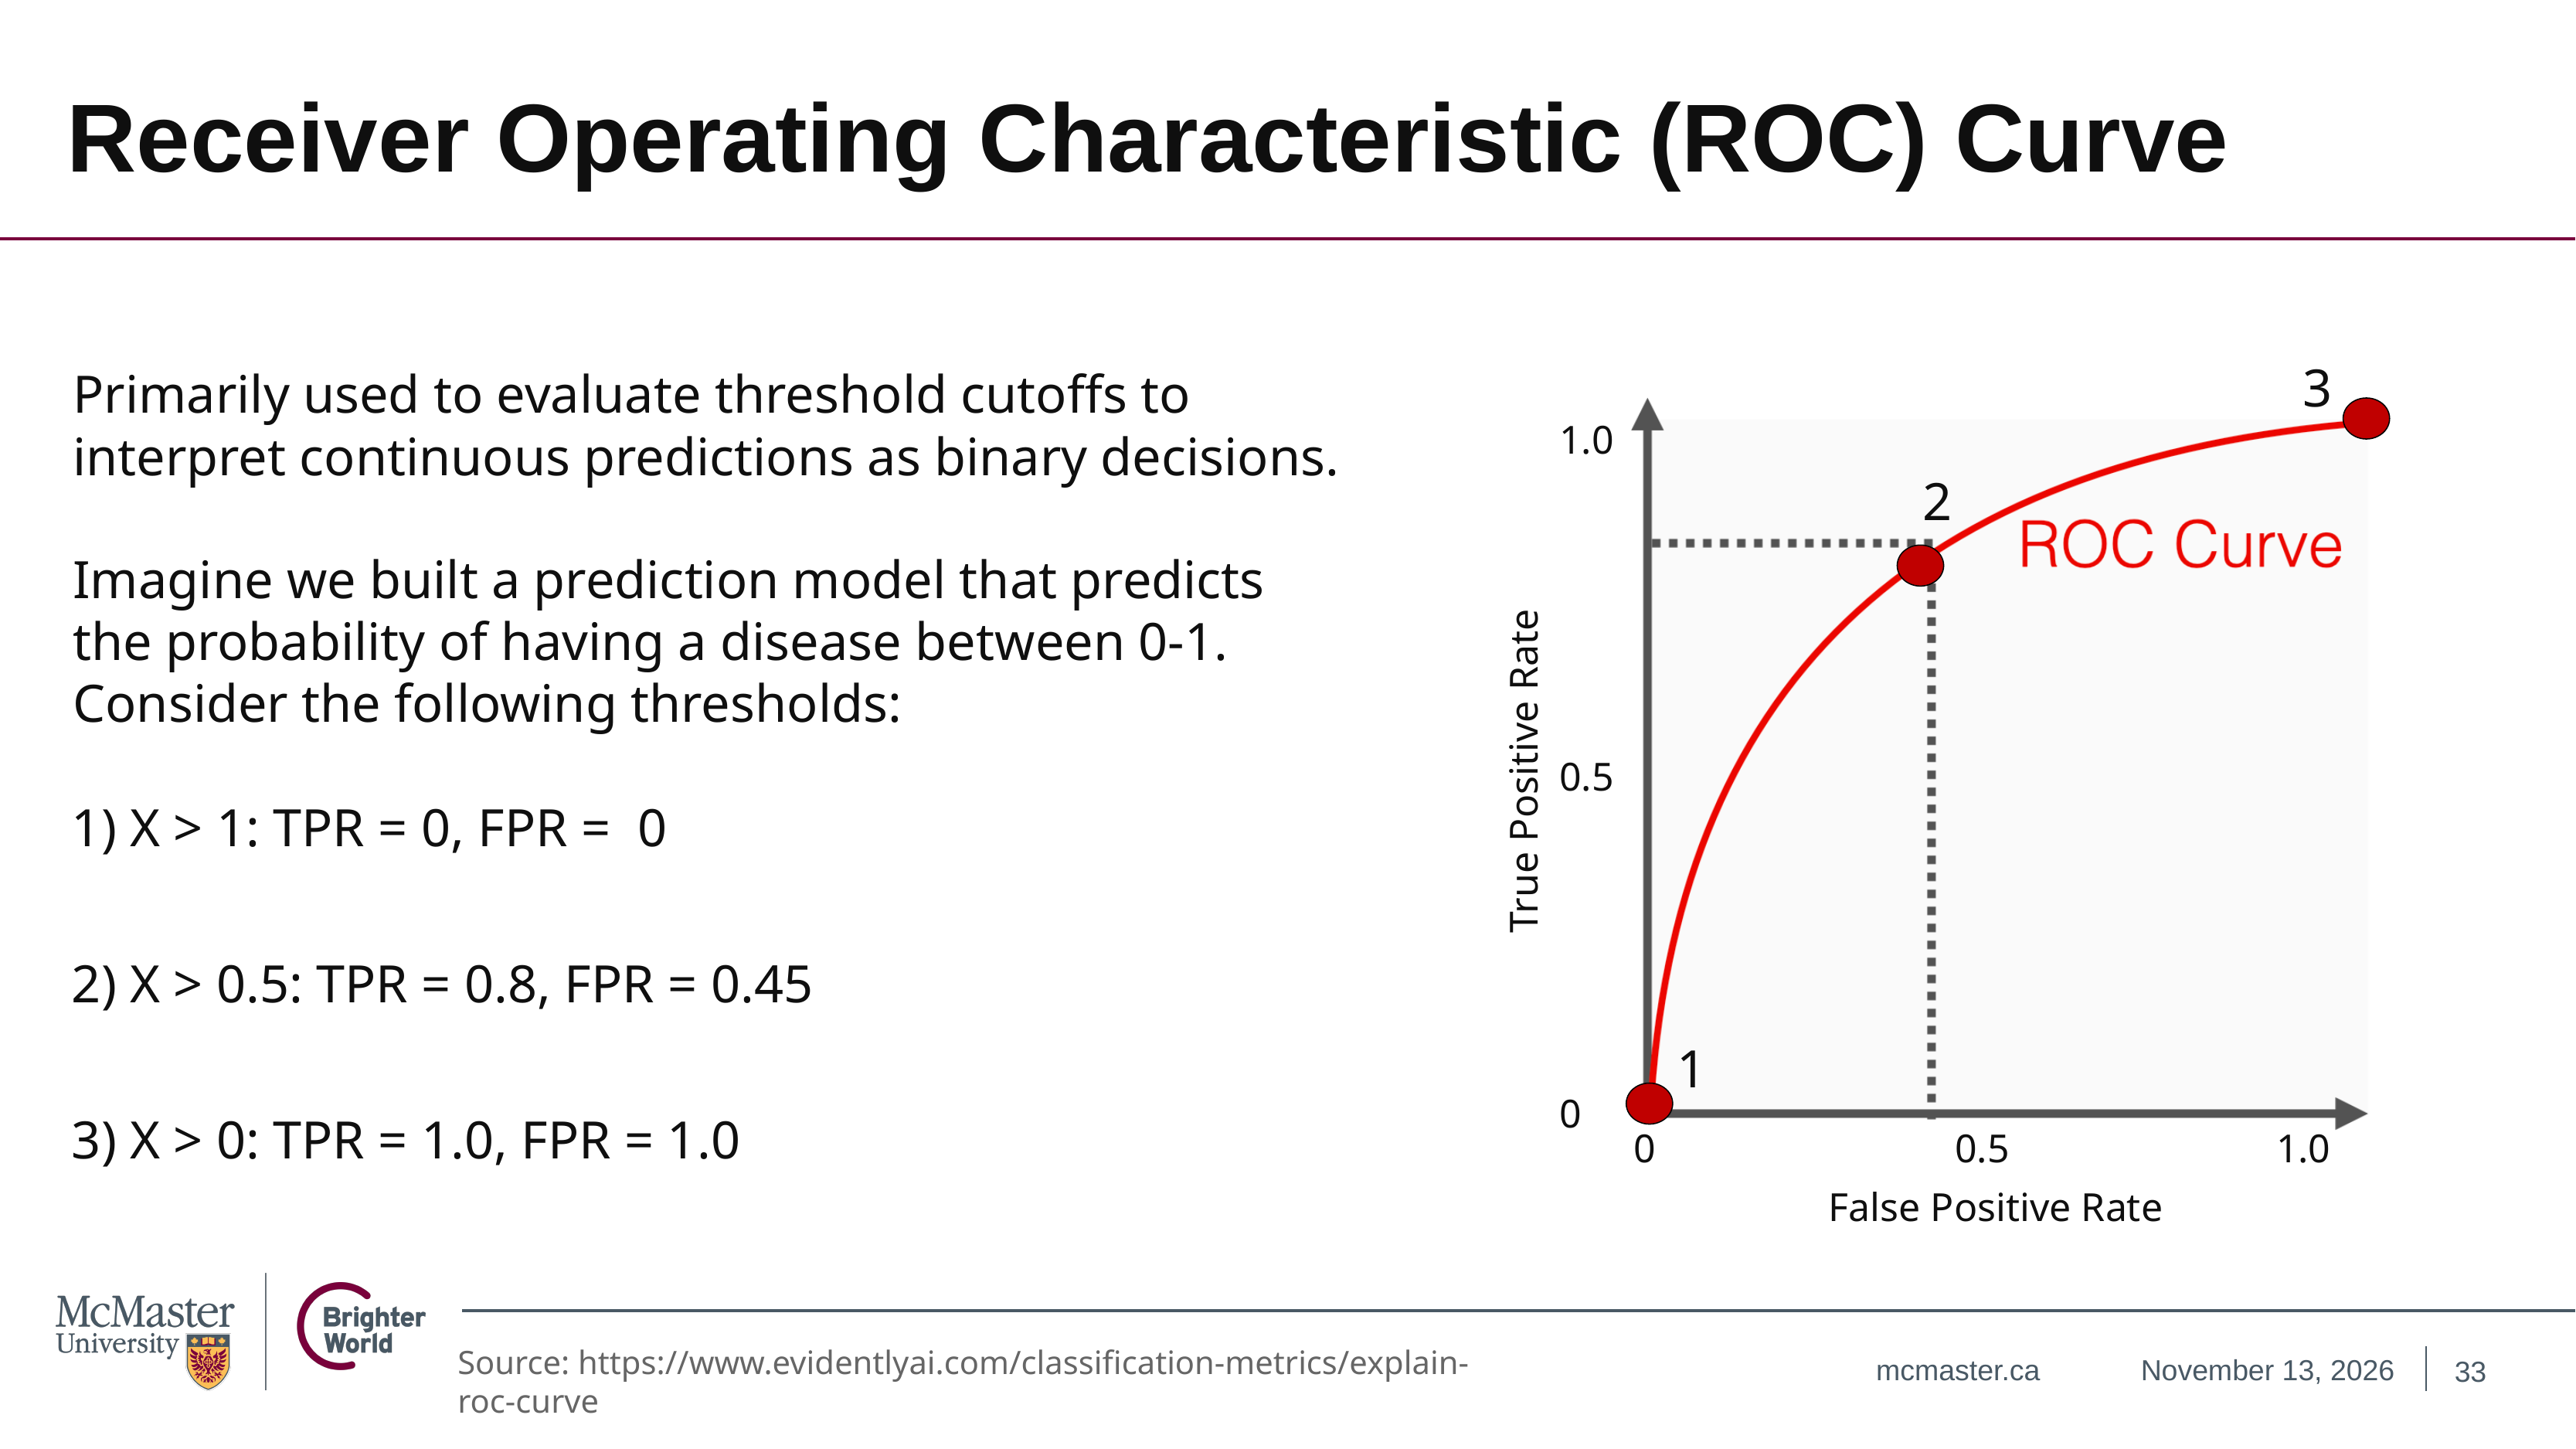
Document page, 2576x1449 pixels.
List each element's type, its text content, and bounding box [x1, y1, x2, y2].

text_box 1) X > 1: TPR = 0, FPR = 0 [60, 789, 1366, 863]
text_box Primarily used to evaluate threshold cutoffs to interpret continuous predictions as binary decisions. Imagine we built a prediction model that predicts the probability of having a disease between 0-1. Consider the following thresholds: [61, 355, 1367, 801]
picture [56, 1273, 426, 1391]
text_box Source: https://www.evidentlyai.com/classification-metrics/explain-roc-curve [446, 1331, 1524, 1410]
text_box 2) X > 0.5: TPR = 0.8, FPR = 0.45 [60, 945, 1366, 1019]
text_box 0.5 [1943, 1134, 2045, 1239]
text_box 0 [1548, 1083, 1650, 1141]
text_box 3) X > 0: TPR = 1.0, FPR = 1.0 [60, 1101, 1366, 1175]
text_box 1.0 [1548, 409, 1622, 468]
title Receiver Operating Characteristic (ROC) Curve [55, 58, 2520, 152]
text_box 0.5 [1548, 746, 1622, 804]
picture [1622, 304, 2540, 1134]
text_box 0 [1622, 1134, 1725, 1239]
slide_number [2080, 1346, 2407, 1391]
text_box 1.0 [2265, 1134, 2367, 1239]
text_box False Positive Rate [1816, 1177, 2244, 1359]
slide_number 33 [2442, 1346, 2540, 1395]
text_box True Positive Rate [1494, 586, 1552, 944]
